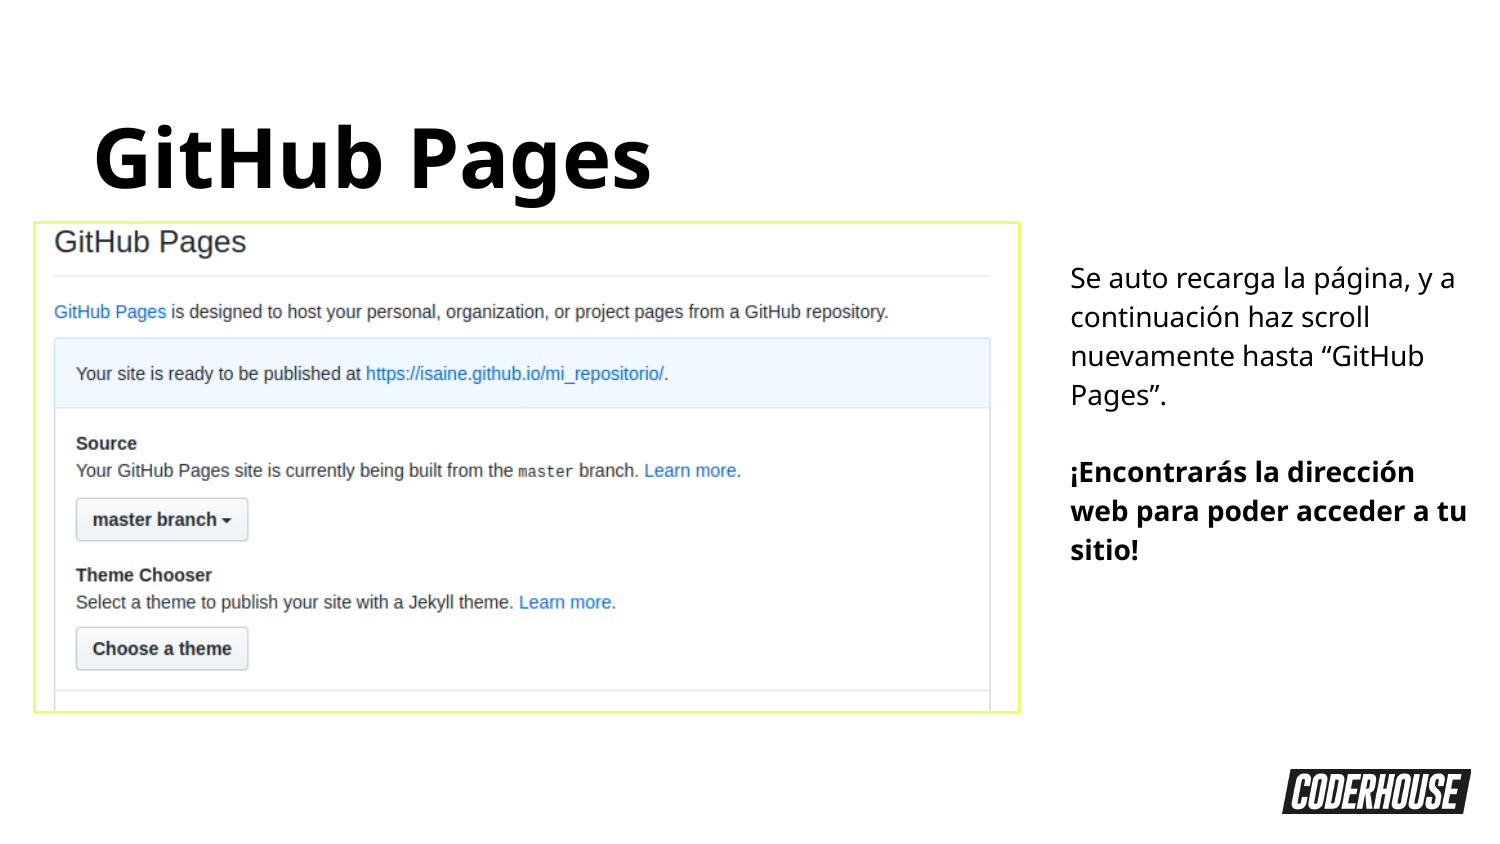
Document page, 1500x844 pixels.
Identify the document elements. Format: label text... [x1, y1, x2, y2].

text_box GitHub Pages [77, 101, 1414, 222]
picture [1281, 769, 1471, 814]
text_box Se auto recarga la página, y a continuación haz scroll nuevamente hasta “GitHub Pages”. ¡Encontrarás la dirección web para poder acceder a tu sitio! [1055, 240, 1484, 703]
picture [36, 223, 1019, 712]
